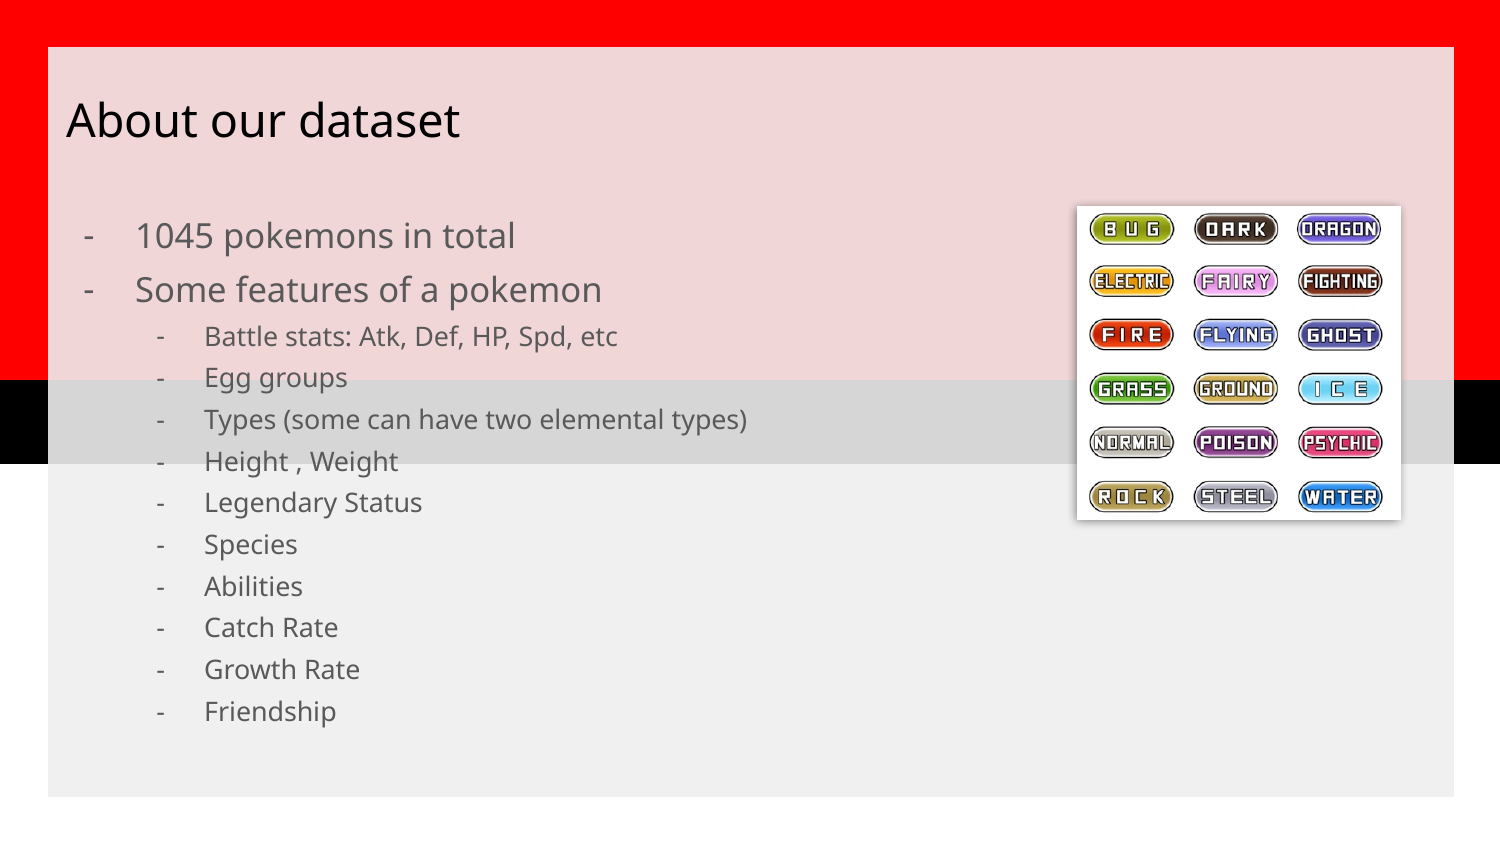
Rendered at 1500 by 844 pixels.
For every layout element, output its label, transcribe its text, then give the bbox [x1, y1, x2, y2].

title About our dataset [51, 72, 1449, 167]
list 1045 pokemons in total Some features of a pokemon Battle stats: Atk, Def, HP, Spd, etc Egg groups Types (some can have two elemental types) Height , Weight Legendary Status Species Abilities Catch Rate Growth Rate Friendship [51, 189, 1449, 750]
picture [0, 0, 1500, 844]
